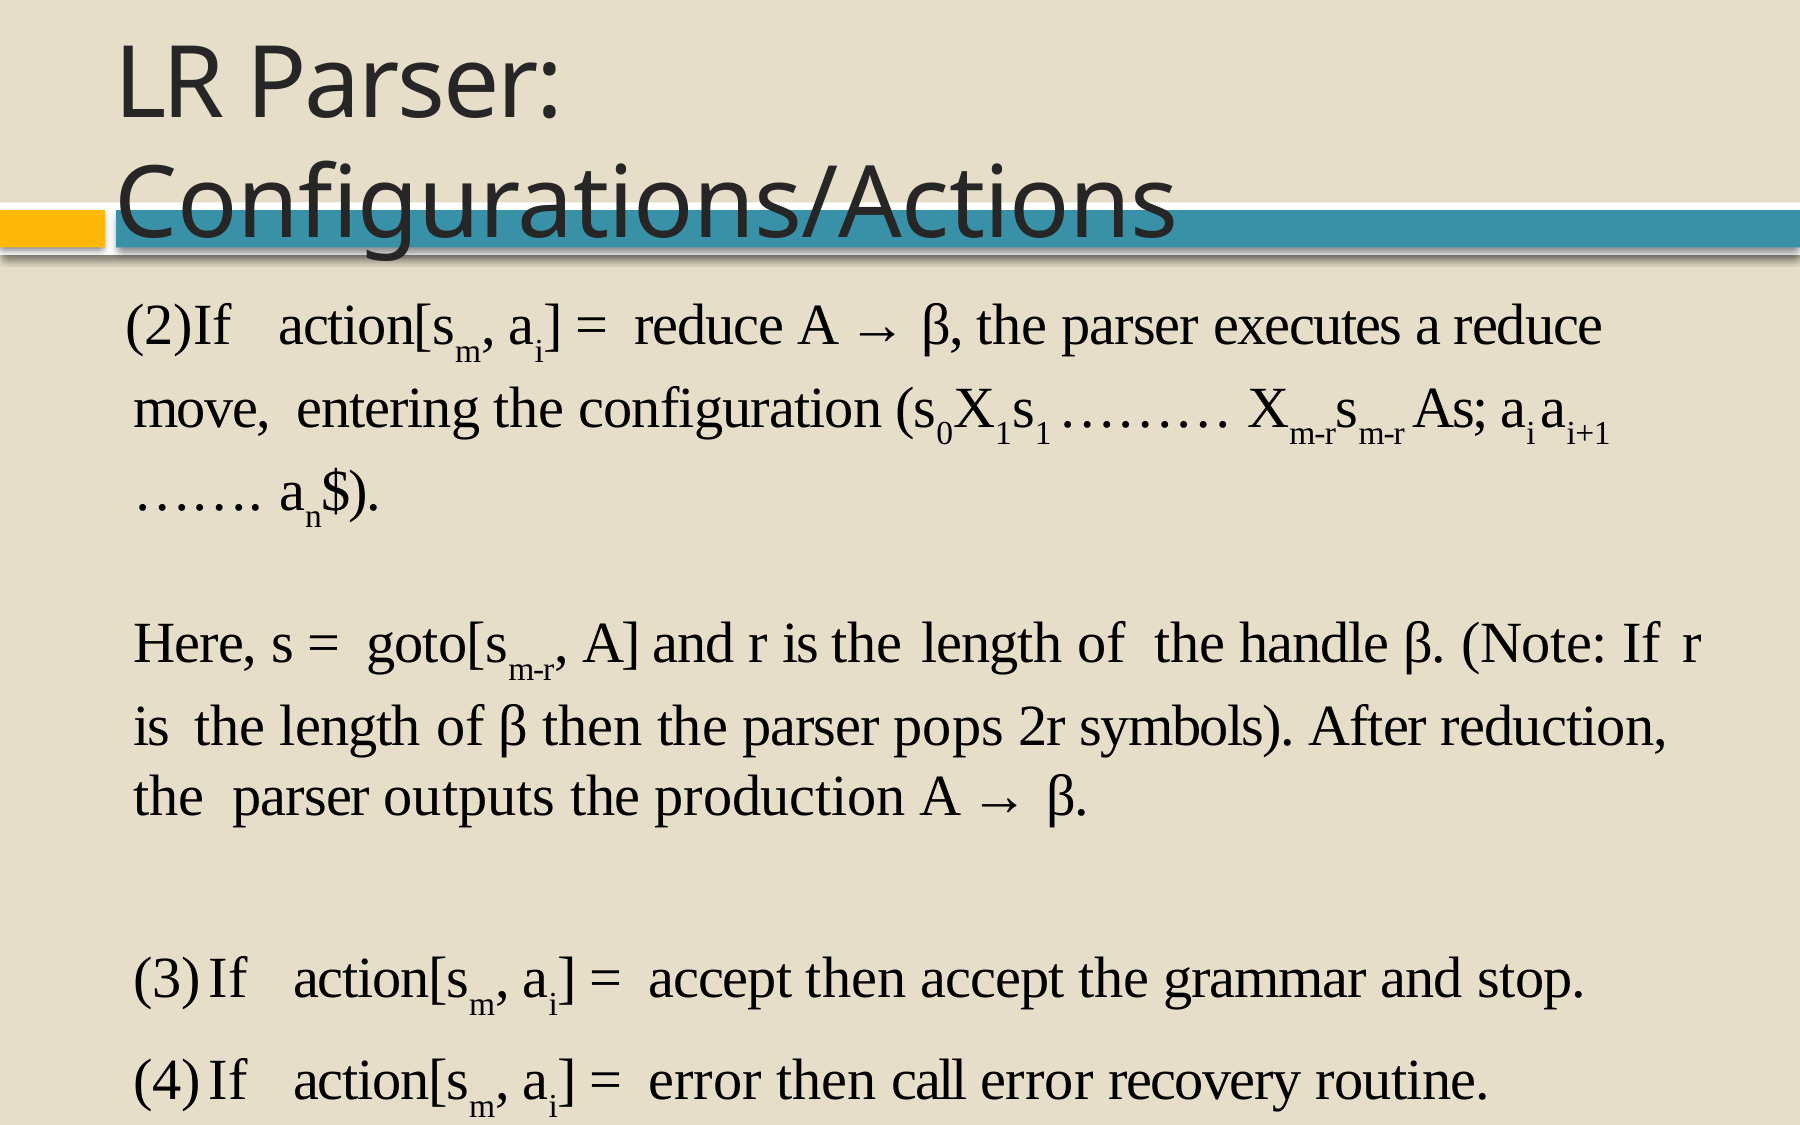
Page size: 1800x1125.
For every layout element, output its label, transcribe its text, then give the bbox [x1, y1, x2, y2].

text_box If action[sm, ai] = reduce A → β, the parser executes a reduce move, entering the configuration (s0X1s1 ……… Xm-rsm-r As; ai ai+1 ……. an$). Here, s = goto[sm-r, A] and r is the length of the handle β. (Note: If r is the length of β then the parser pops 2r symbols). After reduction, the parser outputs the production A → β. If action[sm, ai] = accept then accept the grammar and stop. If action[sm, ai] = error then call error recovery routine. [125, 283, 1750, 1125]
title LR Parser: Configurations/Actions [112, 15, 1650, 258]
